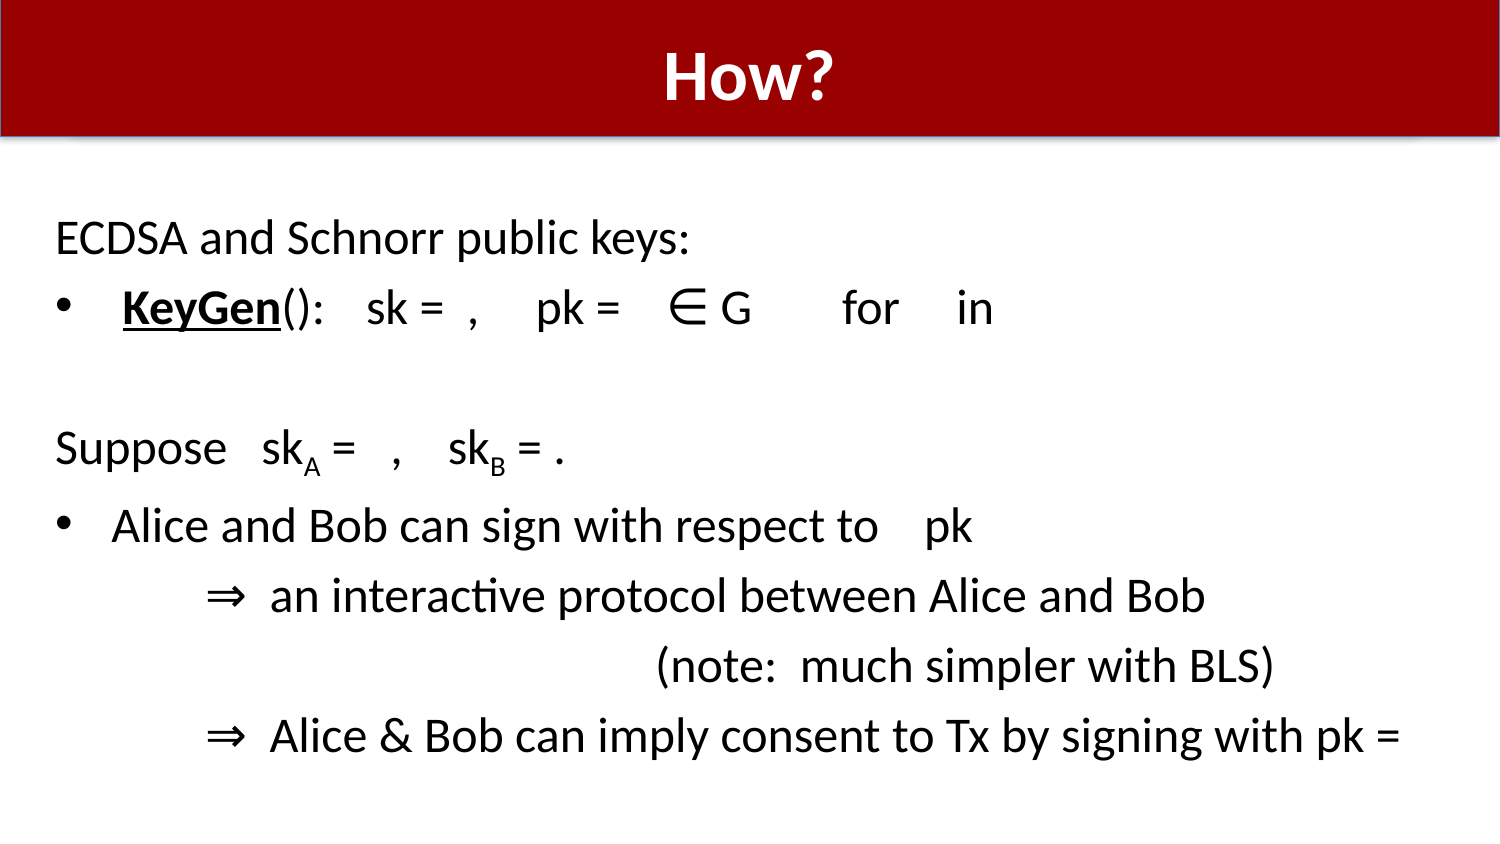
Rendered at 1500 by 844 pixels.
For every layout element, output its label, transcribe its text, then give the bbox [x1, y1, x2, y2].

title How? [75, 20, 1425, 123]
